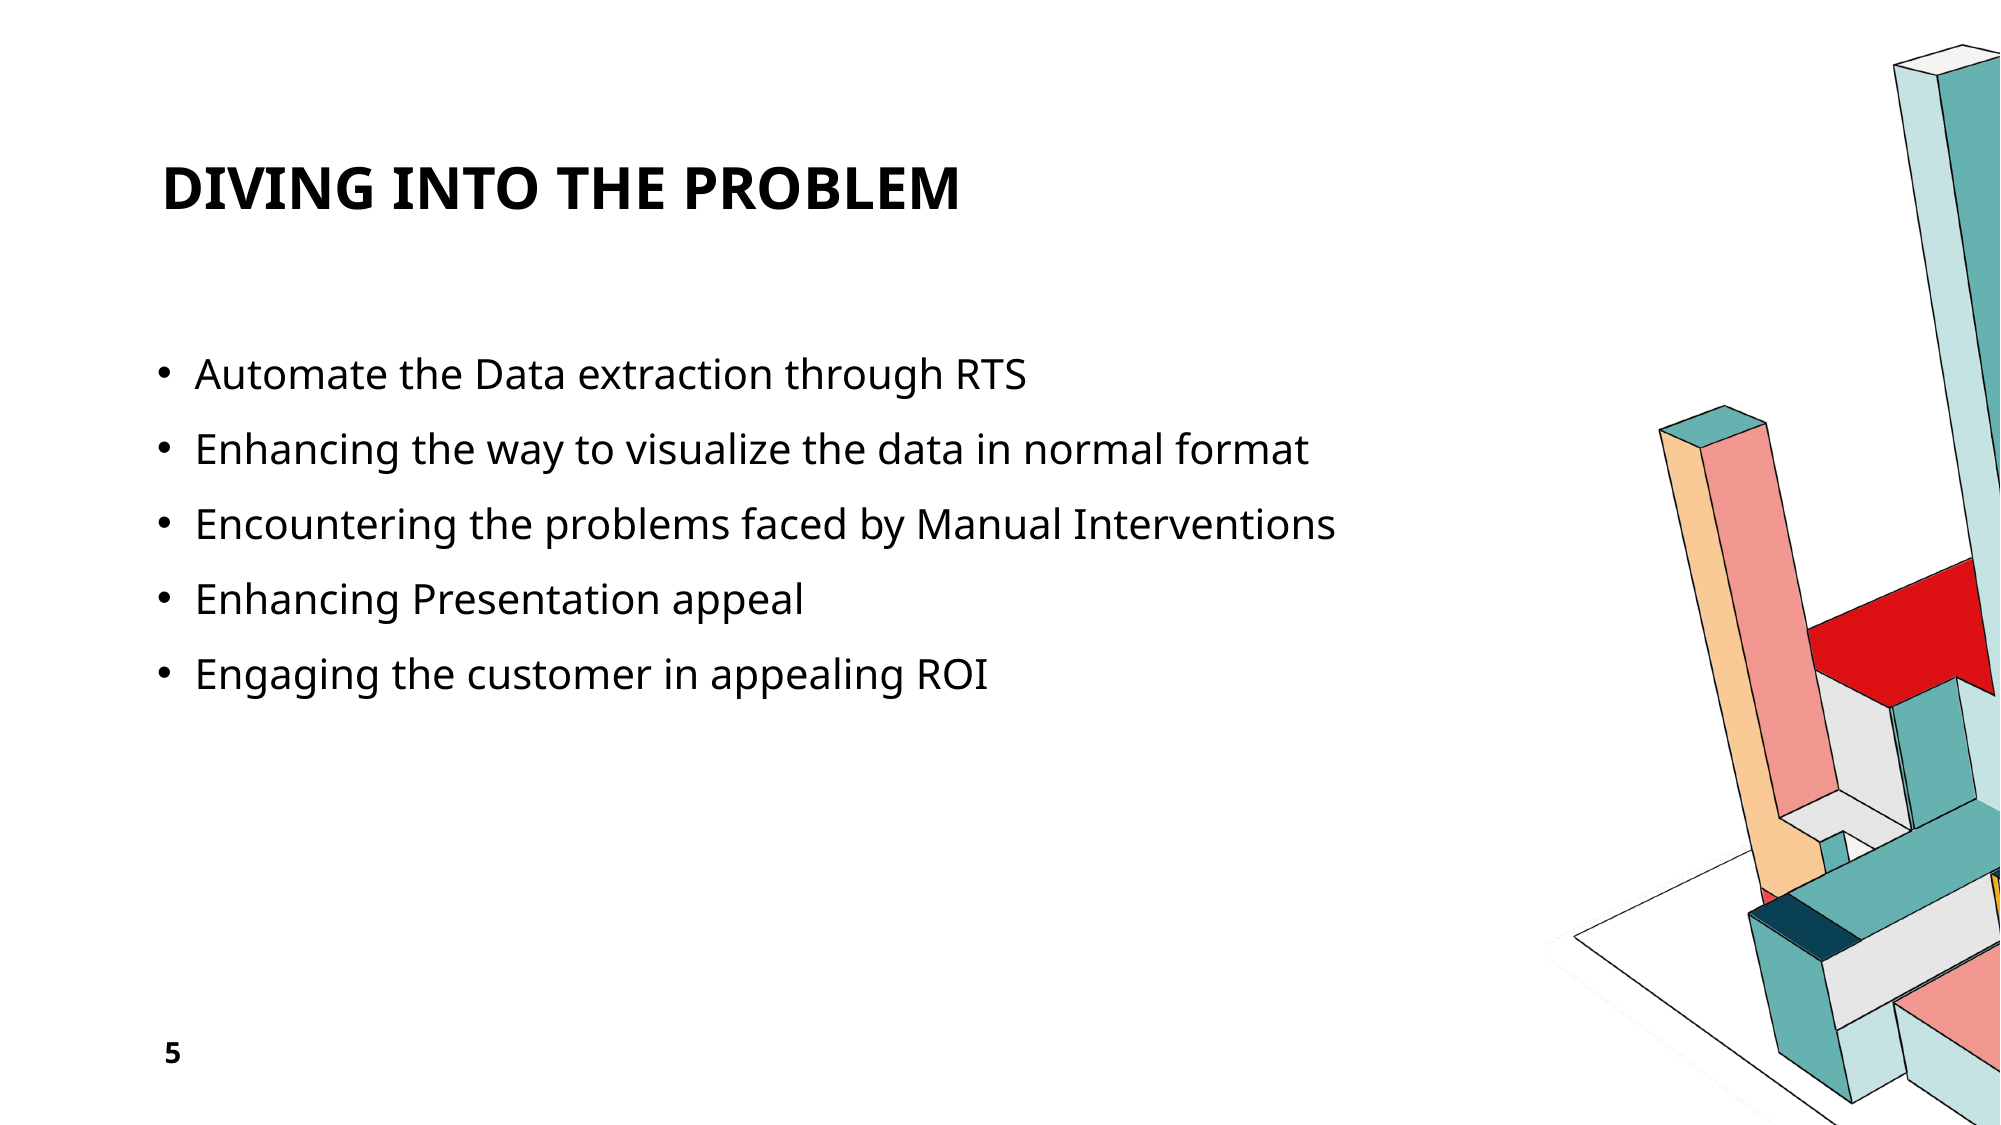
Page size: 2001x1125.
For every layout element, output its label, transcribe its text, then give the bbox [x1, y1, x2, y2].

slide_number 5 [149, 1024, 588, 1085]
list Automate the Data extraction through RTS Enhancing the way to visualize the data in normal format Encountering the problems faced by Manual Interventions Enhancing Presentation appeal Engaging the customer in appealing ROI [142, 339, 1508, 913]
picture [1544, 43, 2000, 1125]
title DIVING INTO the PROBLEM [146, 11, 1508, 230]
